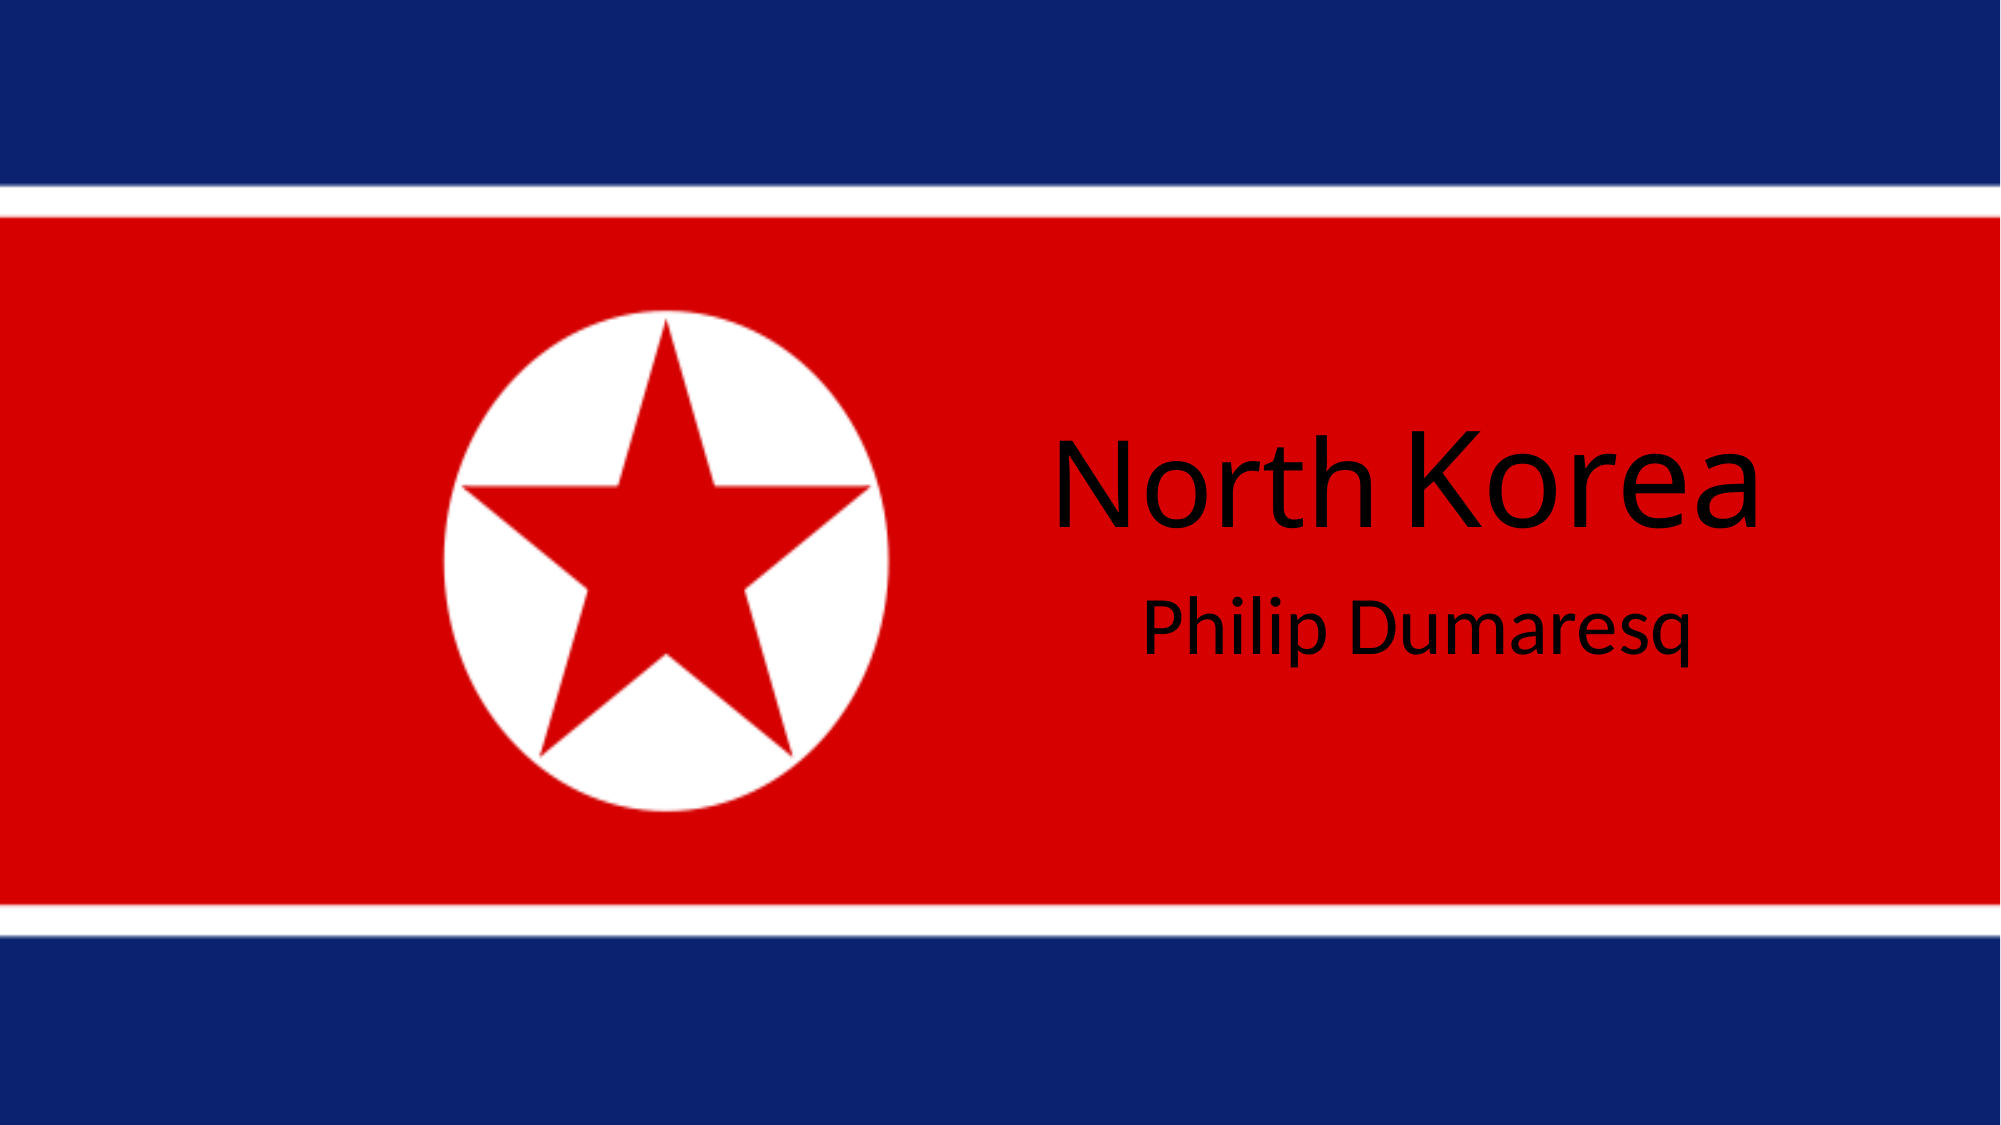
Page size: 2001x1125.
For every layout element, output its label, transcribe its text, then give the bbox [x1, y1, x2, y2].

picture [0, 0, 2001, 1125]
subtitle Philip Dumaresq [1078, 574, 1758, 673]
title North Korea [815, 399, 2000, 565]
